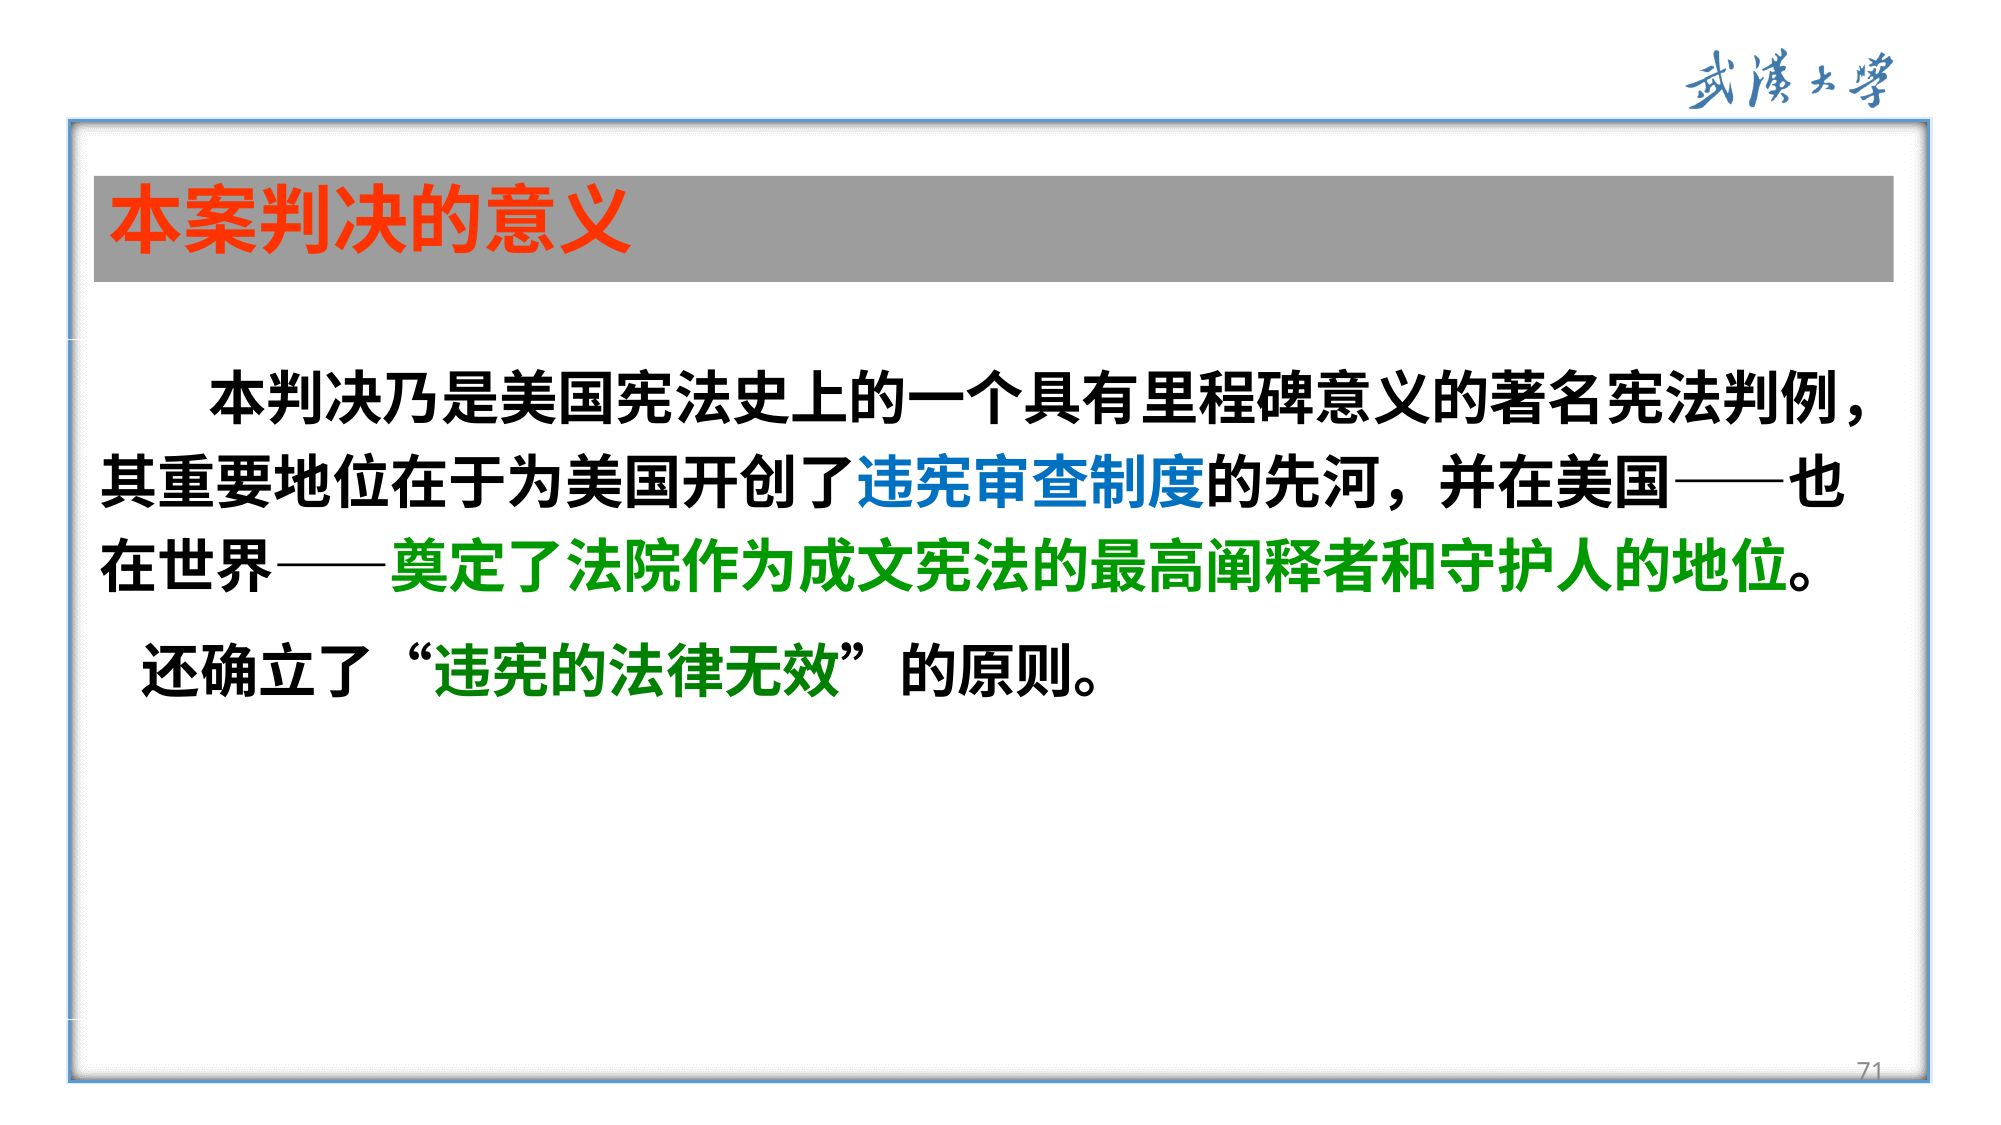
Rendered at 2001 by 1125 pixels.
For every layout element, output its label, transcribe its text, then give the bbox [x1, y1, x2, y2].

picture [66, 117, 1933, 1084]
list 本判决乃是美国宪法史上的一个具有里程碑意义的著名宪法判例，其重要地位在于为美国开创了违宪审查制度的先河，并在美国——也在世界——奠定了法院作为成文宪法的最高阐释者和守护人的地位。 还确立了“违宪的法律无效”的原则。 [46, 339, 1867, 1020]
text_box 71 [1433, 1042, 1900, 1103]
title 本案判决的意义 [93, 175, 1894, 282]
